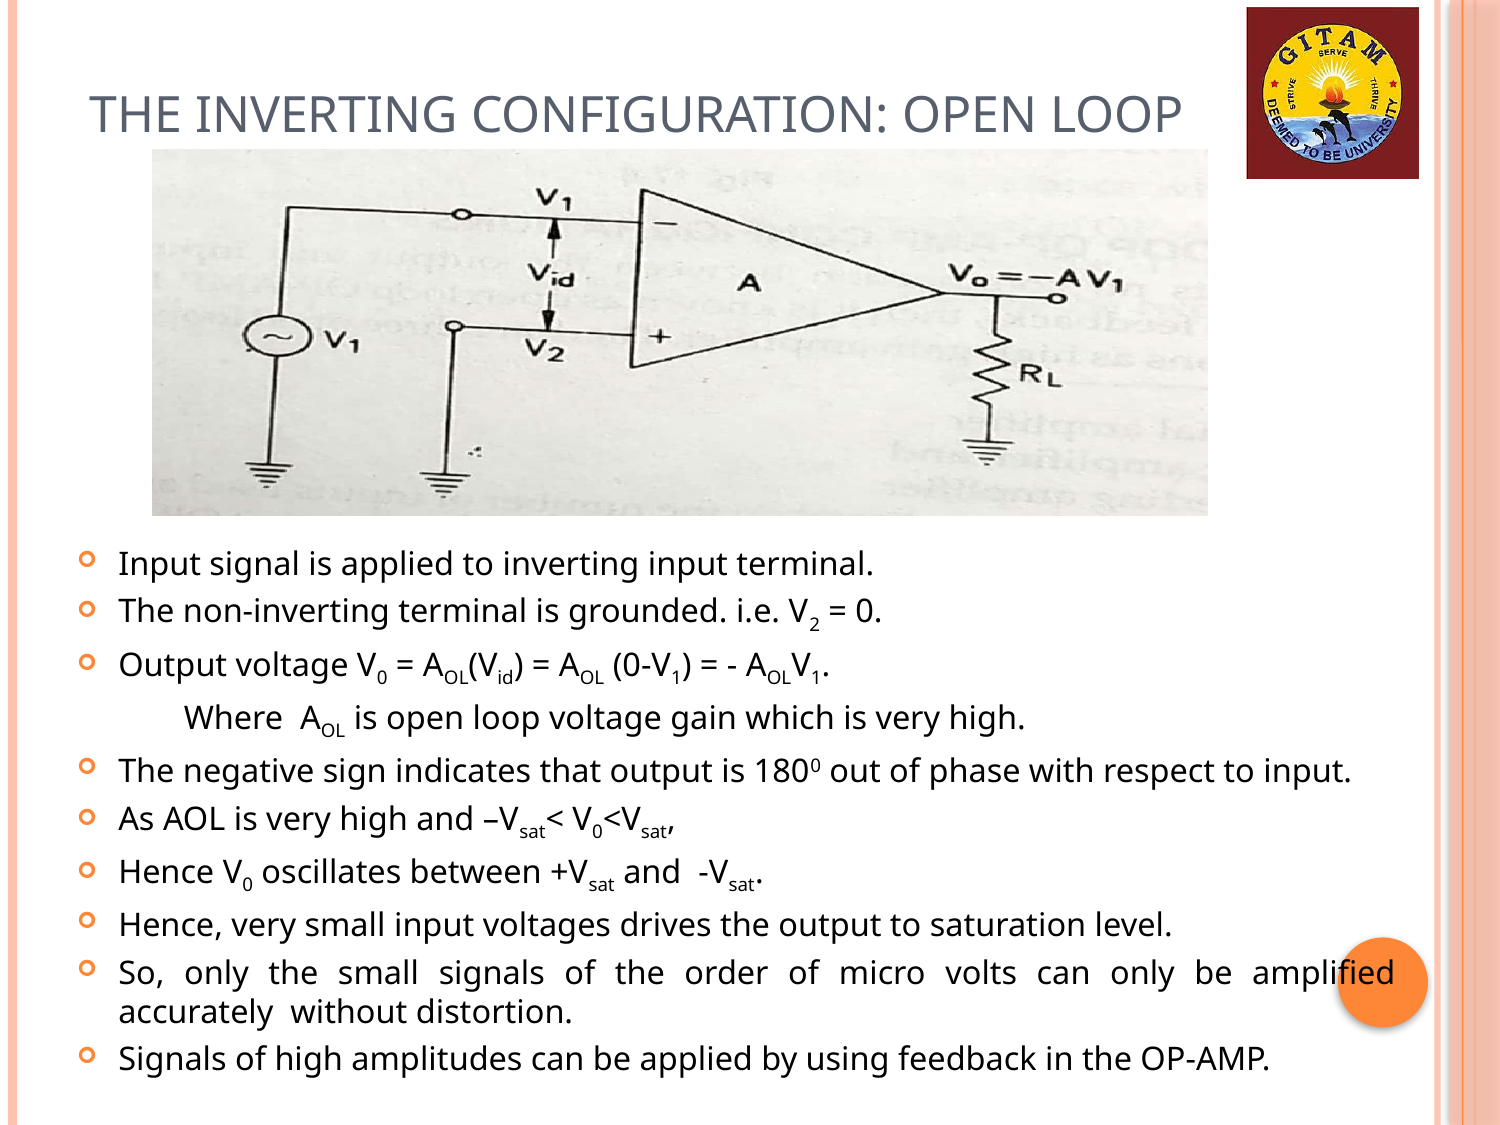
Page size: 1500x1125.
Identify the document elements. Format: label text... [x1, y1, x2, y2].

title The Inverting Configuration: Open Loop [75, 45, 1240, 150]
picture [151, 149, 1208, 517]
picture [1246, 6, 1420, 179]
